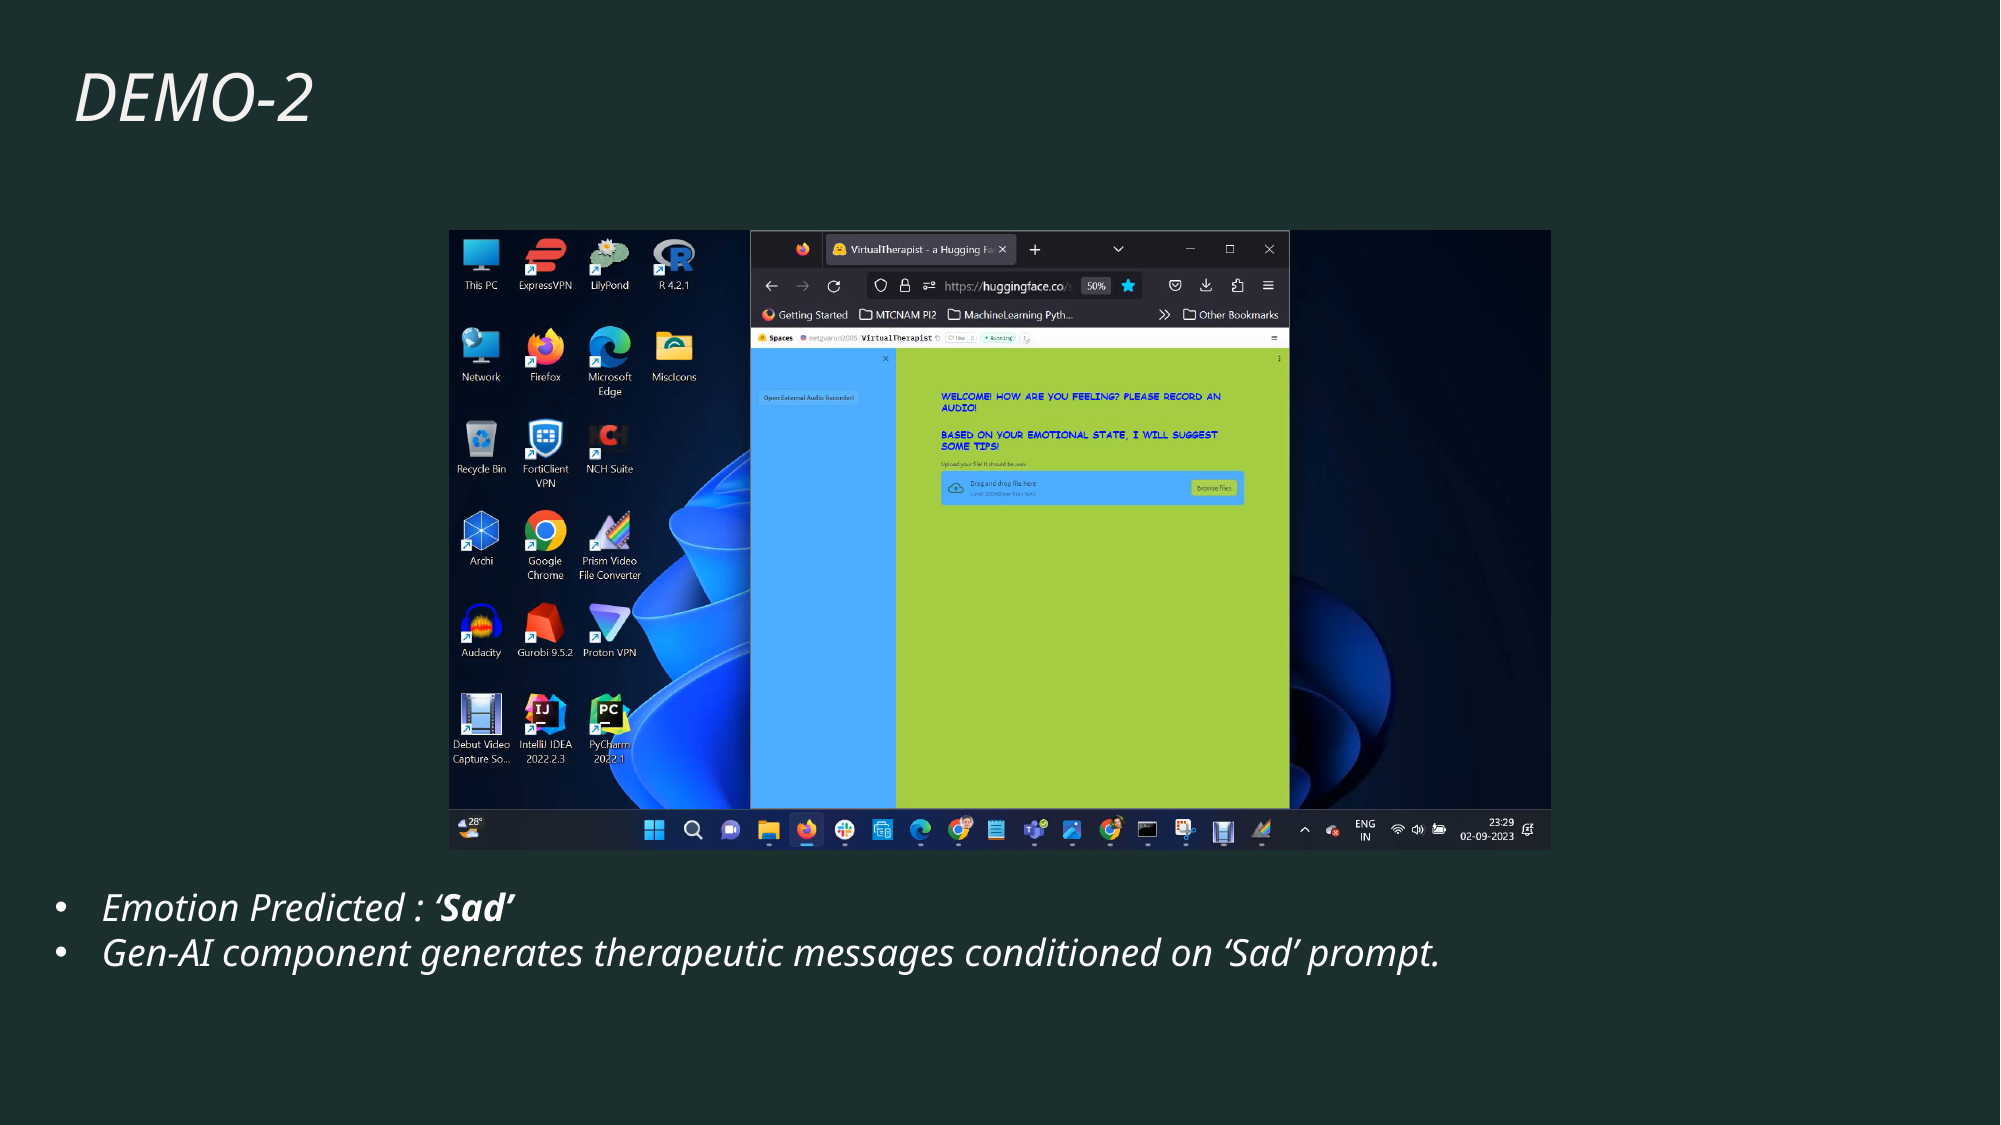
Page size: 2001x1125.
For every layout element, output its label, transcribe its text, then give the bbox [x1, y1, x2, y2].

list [448, 229, 1552, 851]
text_box Emotion Predicted : ‘Sad’ Gen-AI component generates therapeutic messages conditioned on ‘Sad’ prompt. [39, 876, 1894, 982]
title DEMO-2 [73, 63, 1928, 251]
